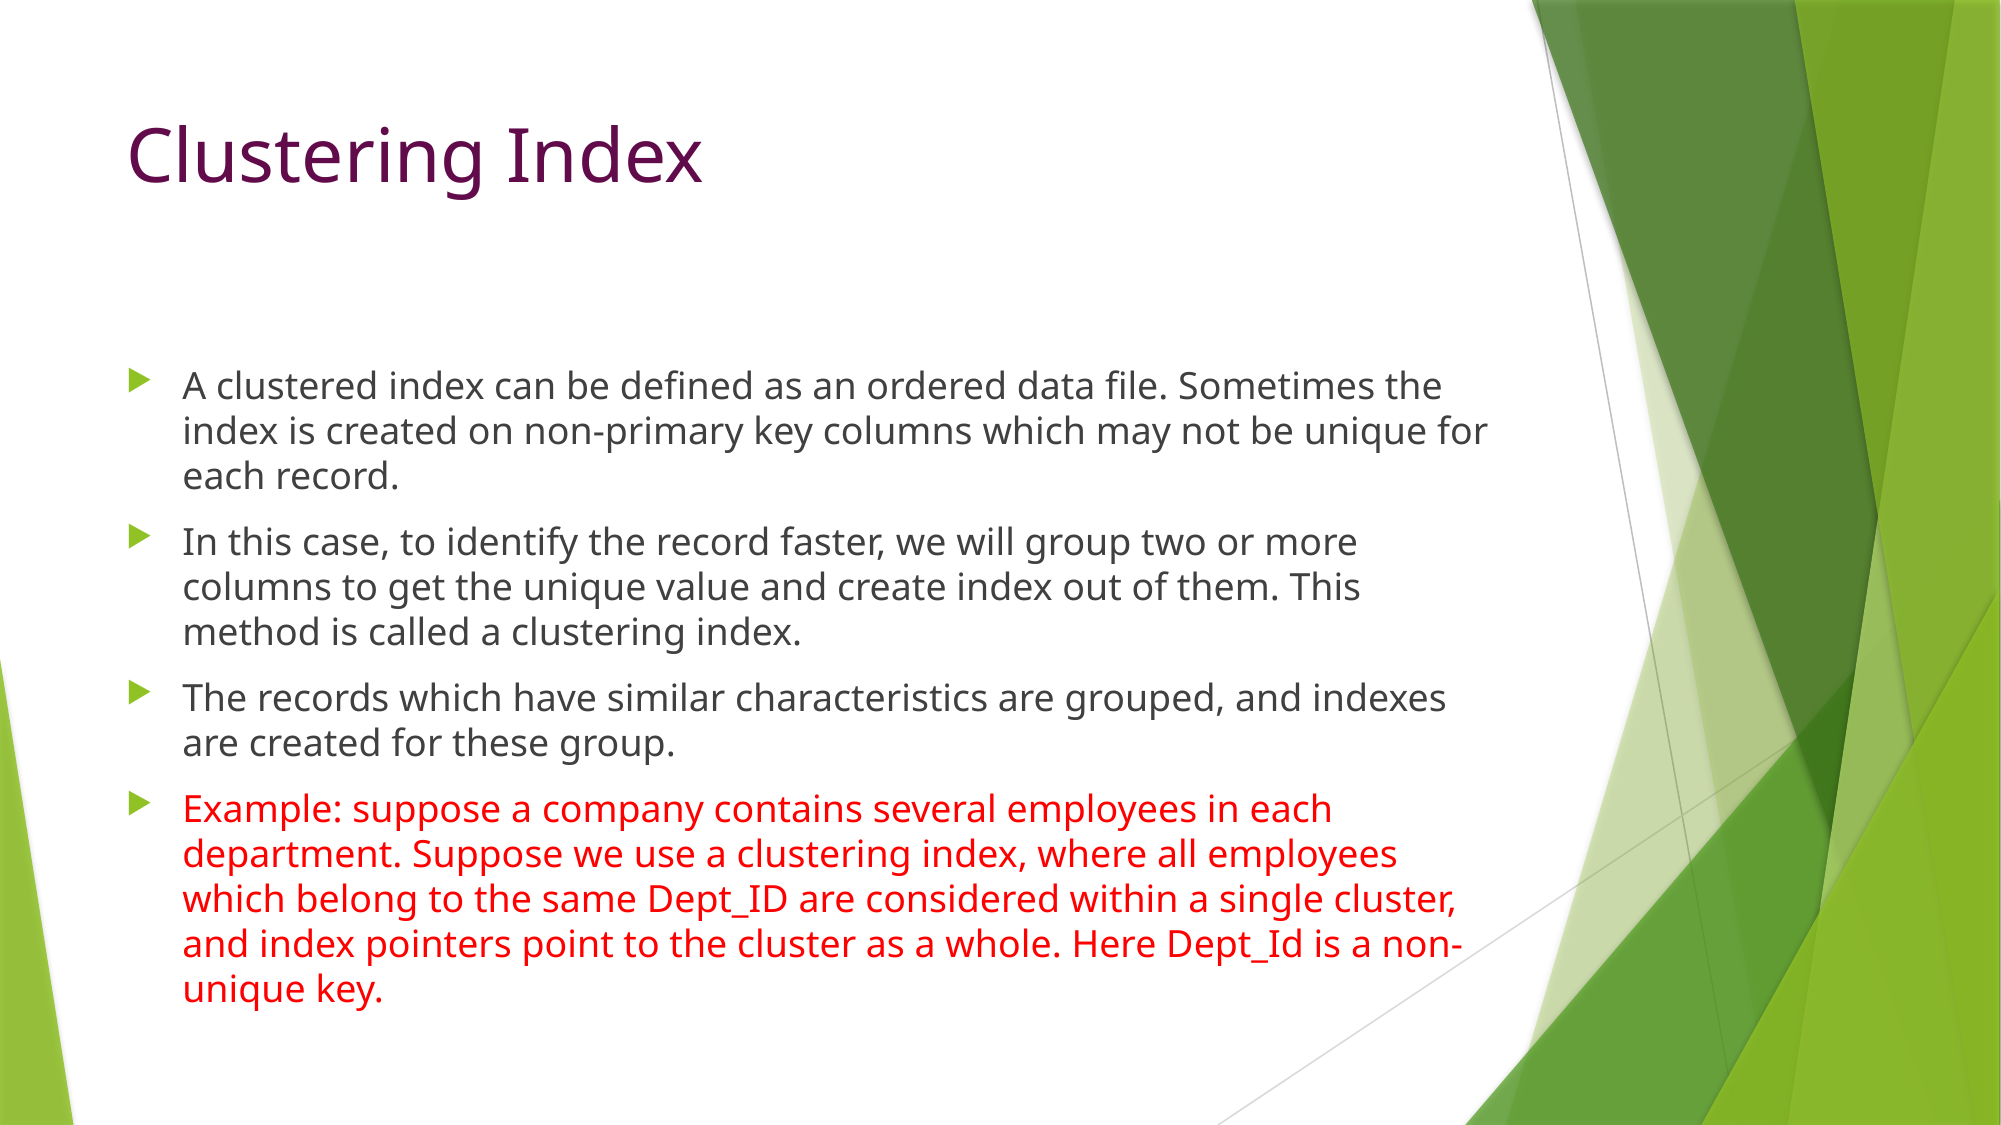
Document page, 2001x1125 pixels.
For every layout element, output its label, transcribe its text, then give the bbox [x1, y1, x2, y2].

list A clustered index can be defined as an ordered data file. Sometimes the index is created on non-primary key columns which may not be unique for each record. In this case, to identify the record faster, we will group two or more columns to get the unique value and create index out of them. This method is called a clustering index. The records which have similar characteristics are grouped, and indexes are created for these group. Example: suppose a company contains several employees in each department. Suppose we use a clustering index, where all employees which belong to the same Dept_ID are considered within a single cluster, and index pointers point to the cluster as a whole. Here Dept_Id is a non-unique key. [111, 354, 1522, 992]
title Clustering Index [111, 99, 1522, 317]
